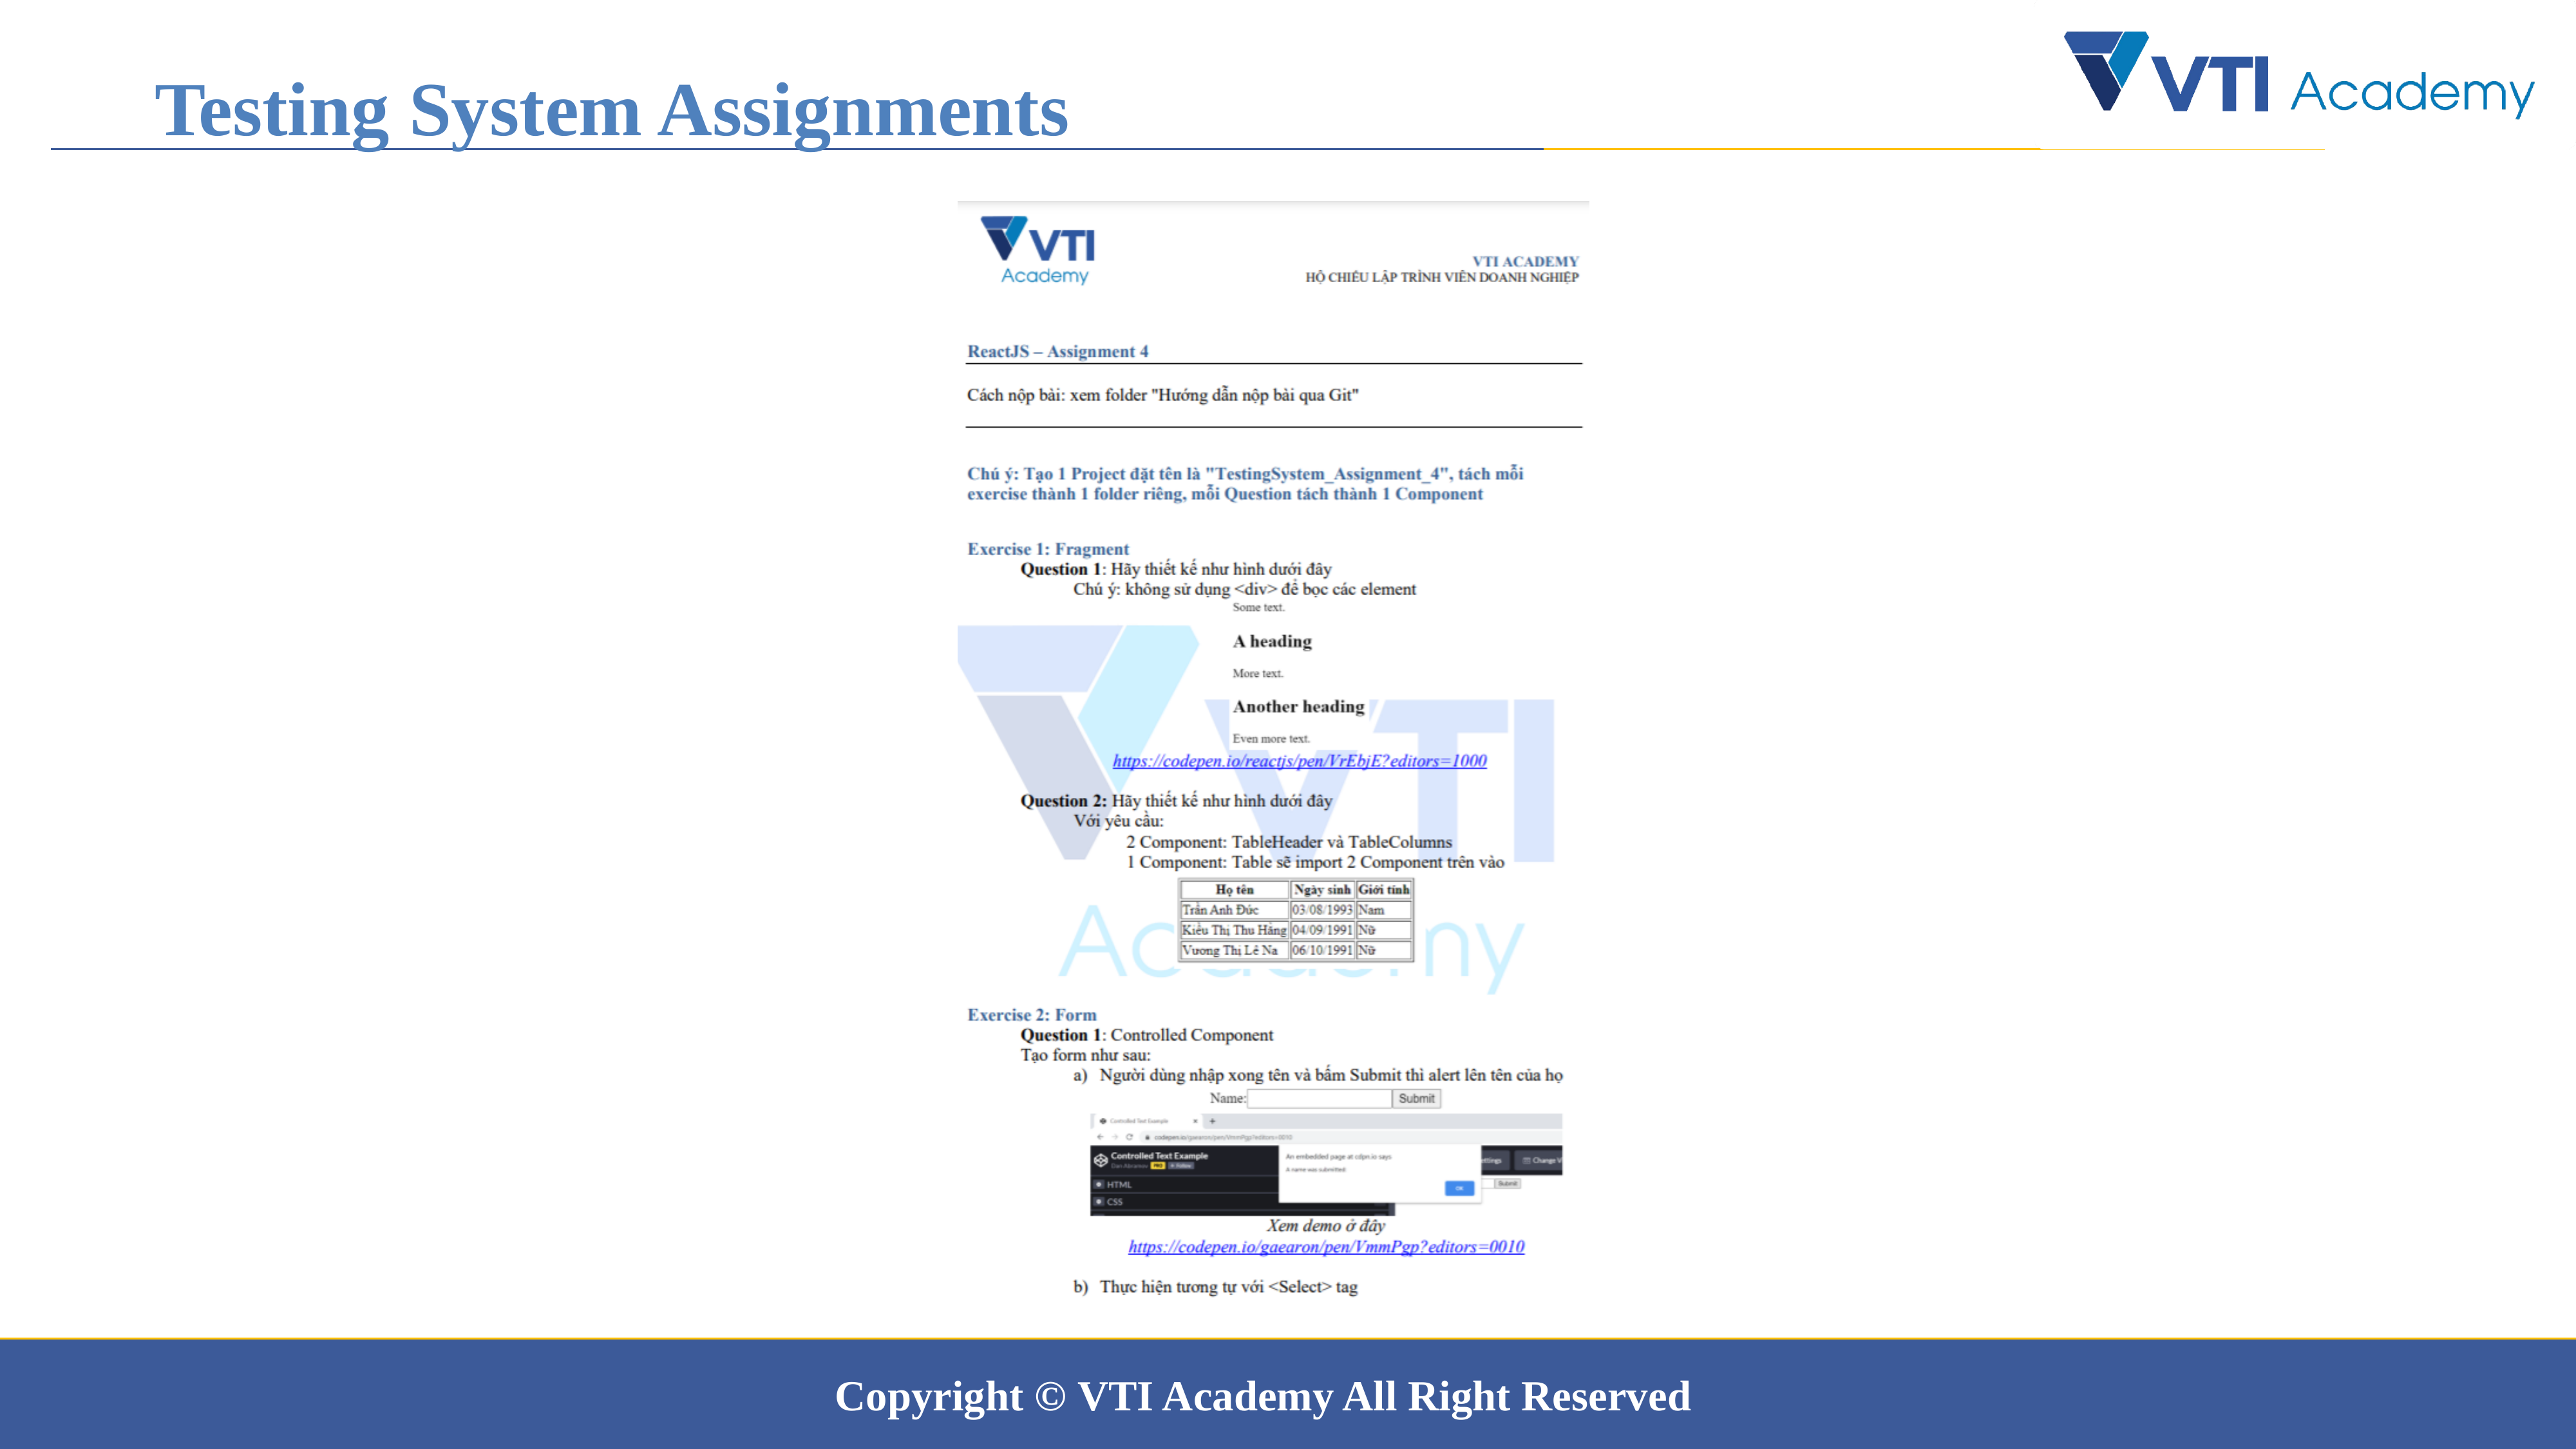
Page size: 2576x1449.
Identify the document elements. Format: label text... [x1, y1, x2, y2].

picture [958, 201, 1590, 1308]
text_box Testing System Assignments [145, 54, 1274, 156]
picture [2034, 0, 2576, 149]
